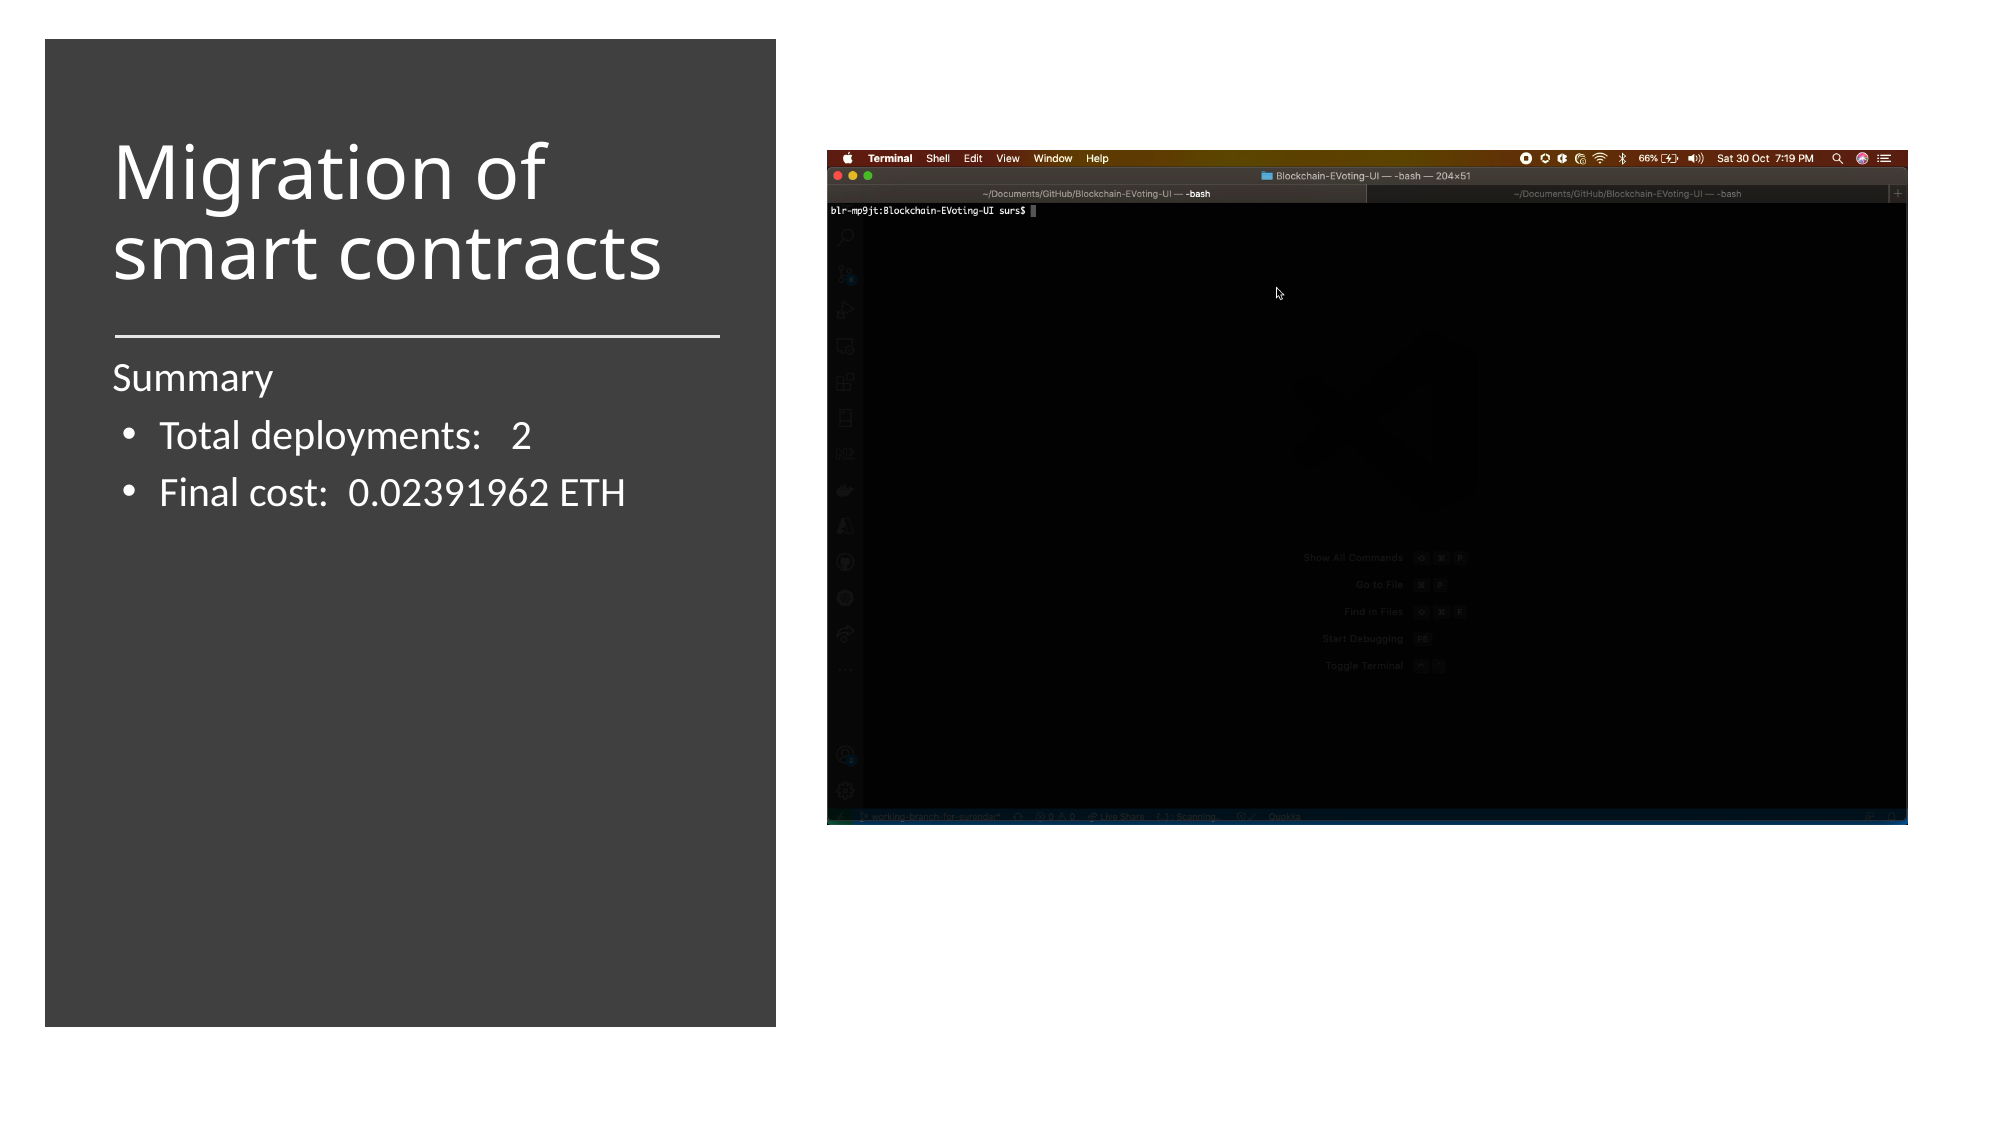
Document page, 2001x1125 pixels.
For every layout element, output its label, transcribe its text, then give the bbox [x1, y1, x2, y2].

text_box Summary Total deployments: 2 Final cost: 0.02391962 ETH [97, 348, 725, 967]
text_box Migration of smart contracts [97, 104, 725, 326]
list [826, 149, 1909, 826]
text_box [54, 49, 767, 1018]
